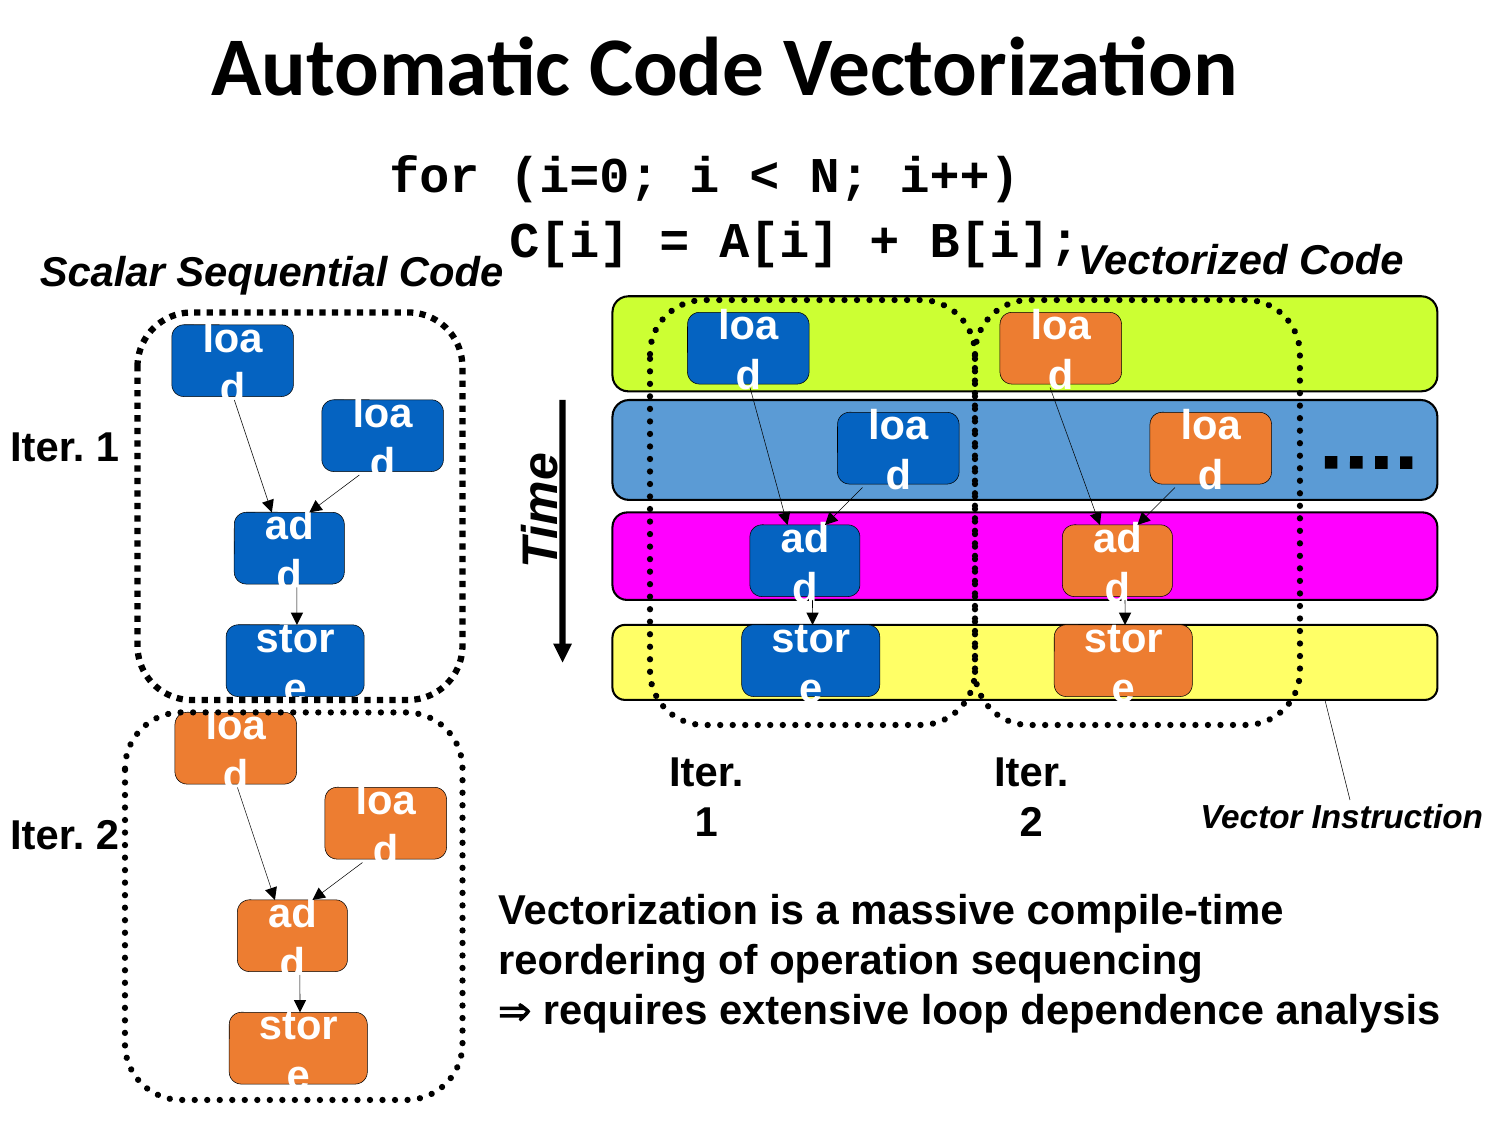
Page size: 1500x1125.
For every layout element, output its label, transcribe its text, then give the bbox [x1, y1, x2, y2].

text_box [499, 224, 1500, 853]
text_box for (i=0; i < N; i++) C[i] = A[i] + B[i]; [374, 134, 1095, 237]
text_box Vectorization is a massive compile-time reordering of operation sequencing  requires extensive loop dependence analysis [519, 875, 1484, 1040]
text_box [0, 237, 519, 1100]
title Automatic Code Vectorization [137, 12, 1313, 125]
